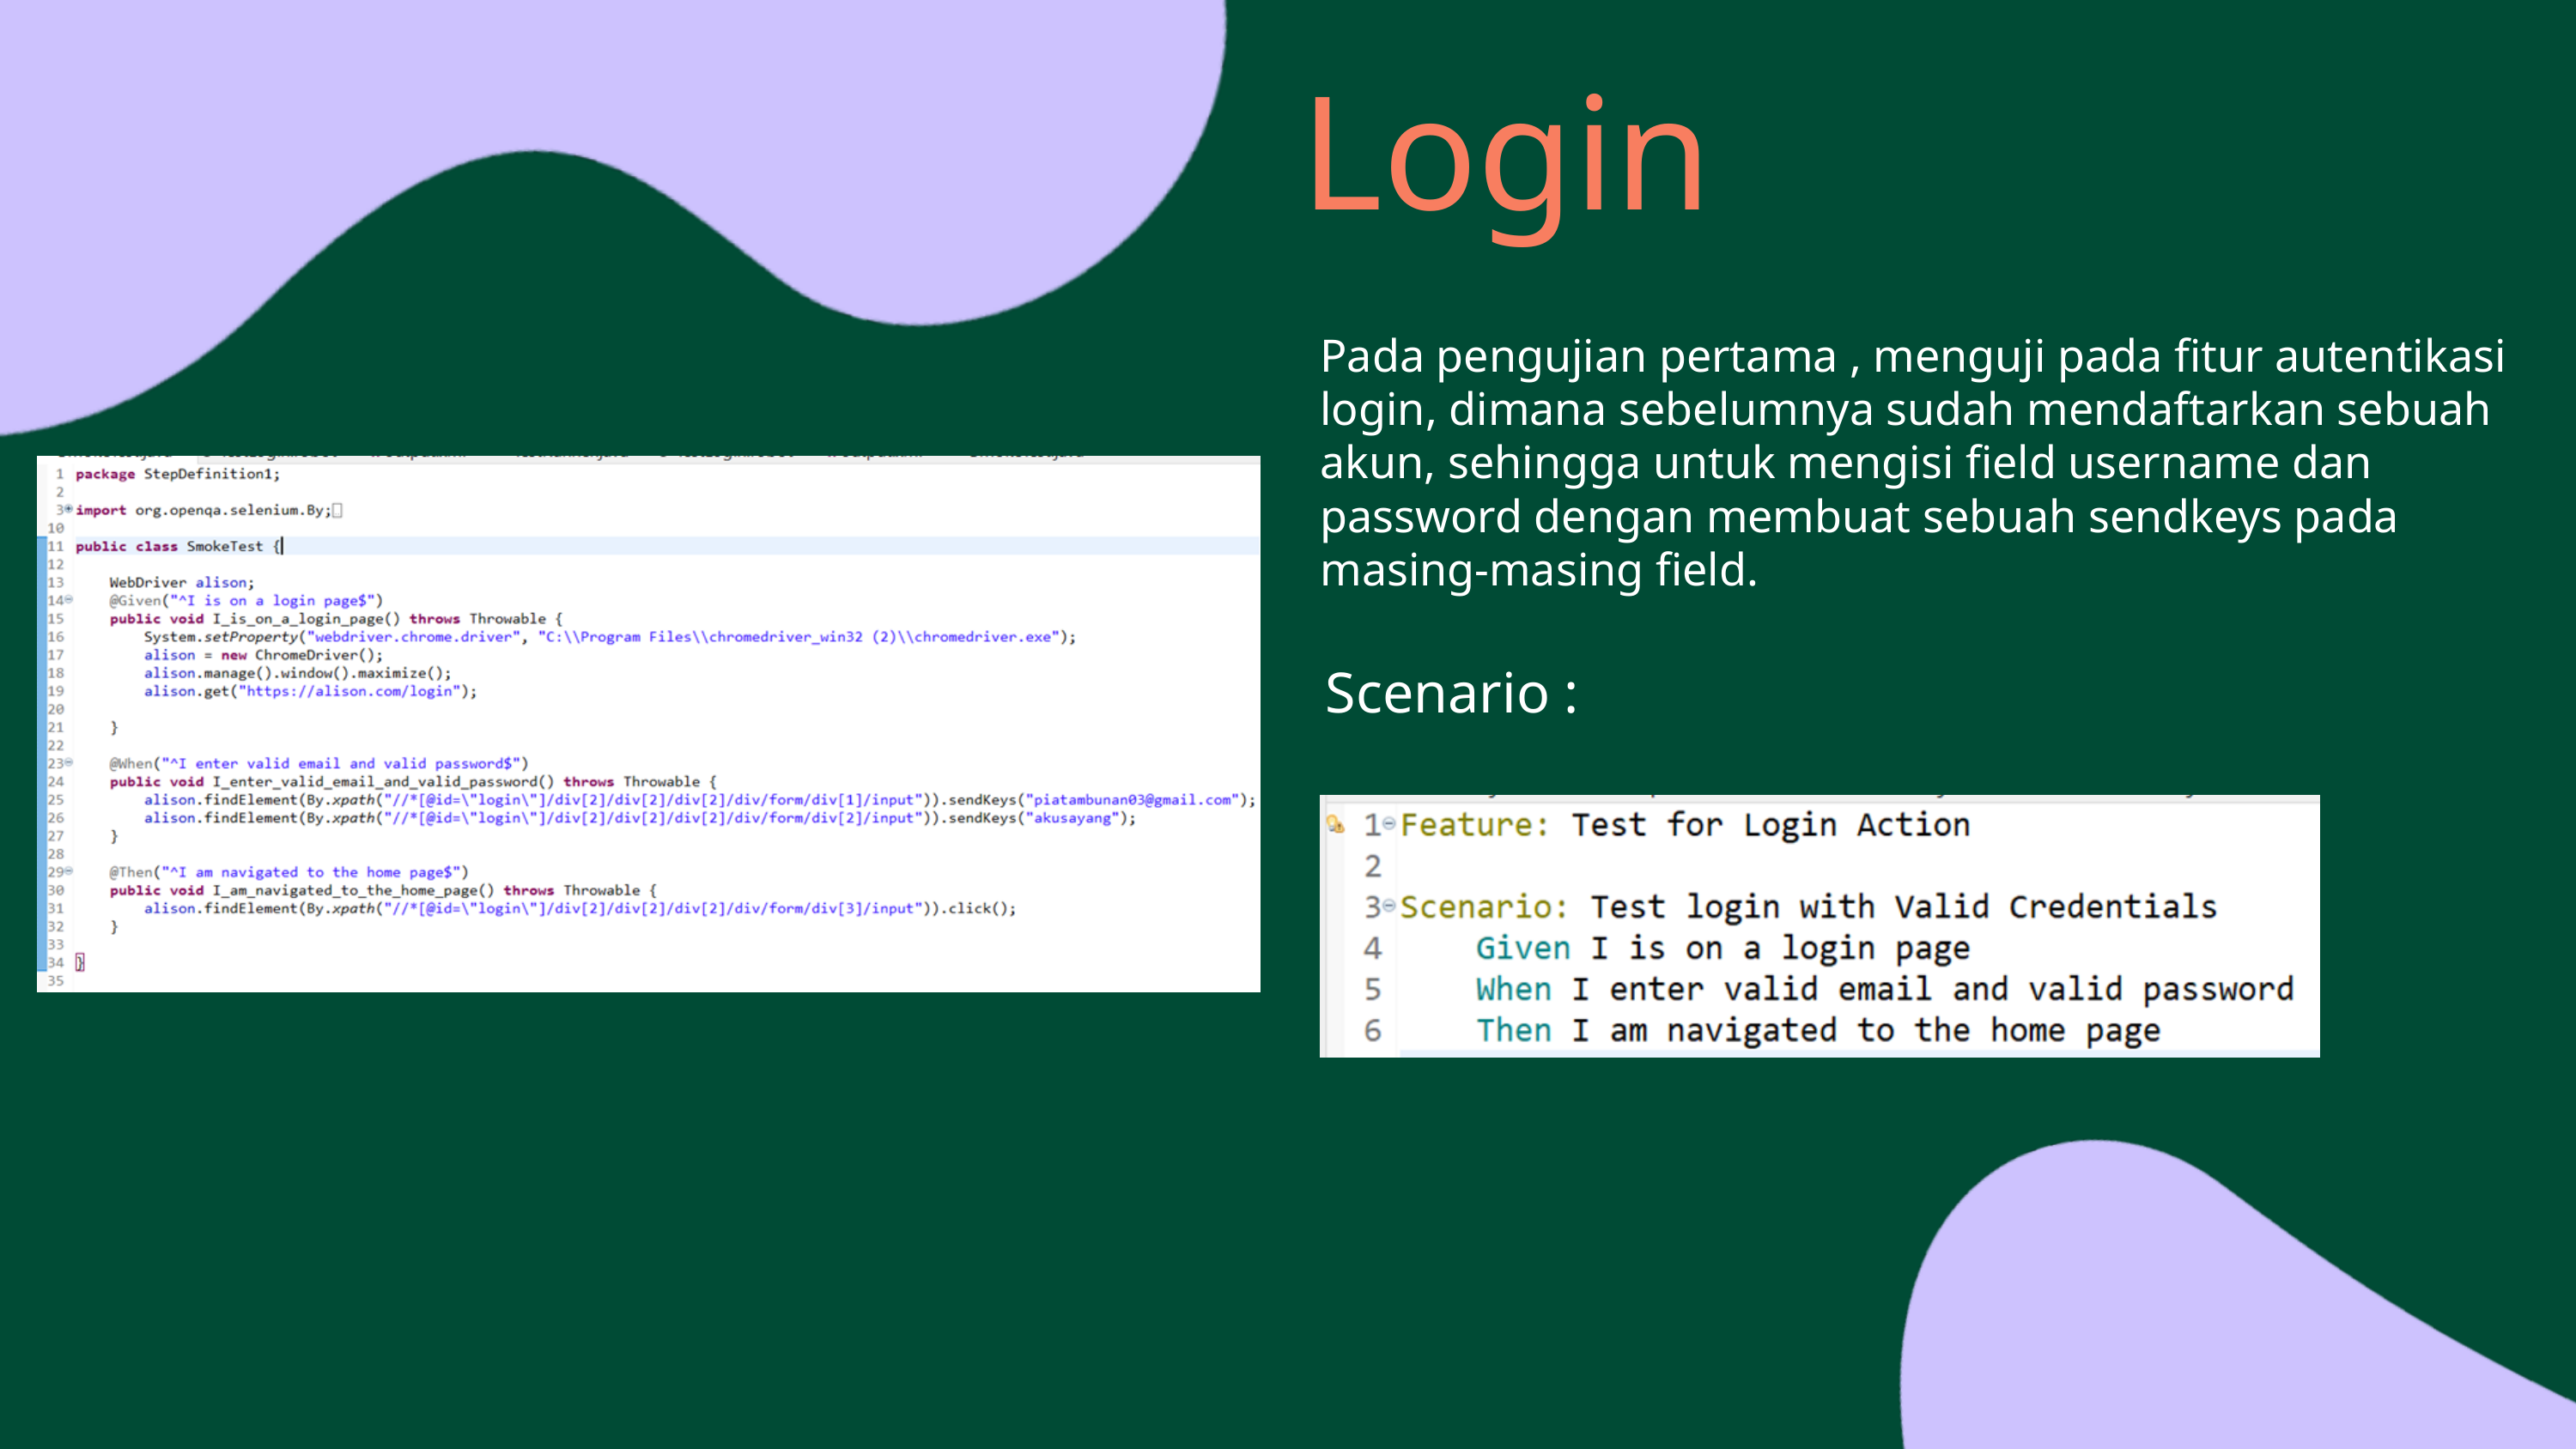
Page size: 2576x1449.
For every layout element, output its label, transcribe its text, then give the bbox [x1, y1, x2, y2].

text_box Pada pengujian pertama , menguji pada fitur autentikasi login, dimana sebelumnya sudah mendaftarkan sebuah akun, sehingga untuk mengisi field username dan password dengan membuat sebuah sendkeys pada masing-masing field. [1322, 326, 2518, 596]
text_box Login [1322, 52, 1725, 241]
picture [1320, 795, 2576, 1449]
text_box Scenario : [1320, 657, 1585, 724]
picture [0, 0, 1376, 992]
